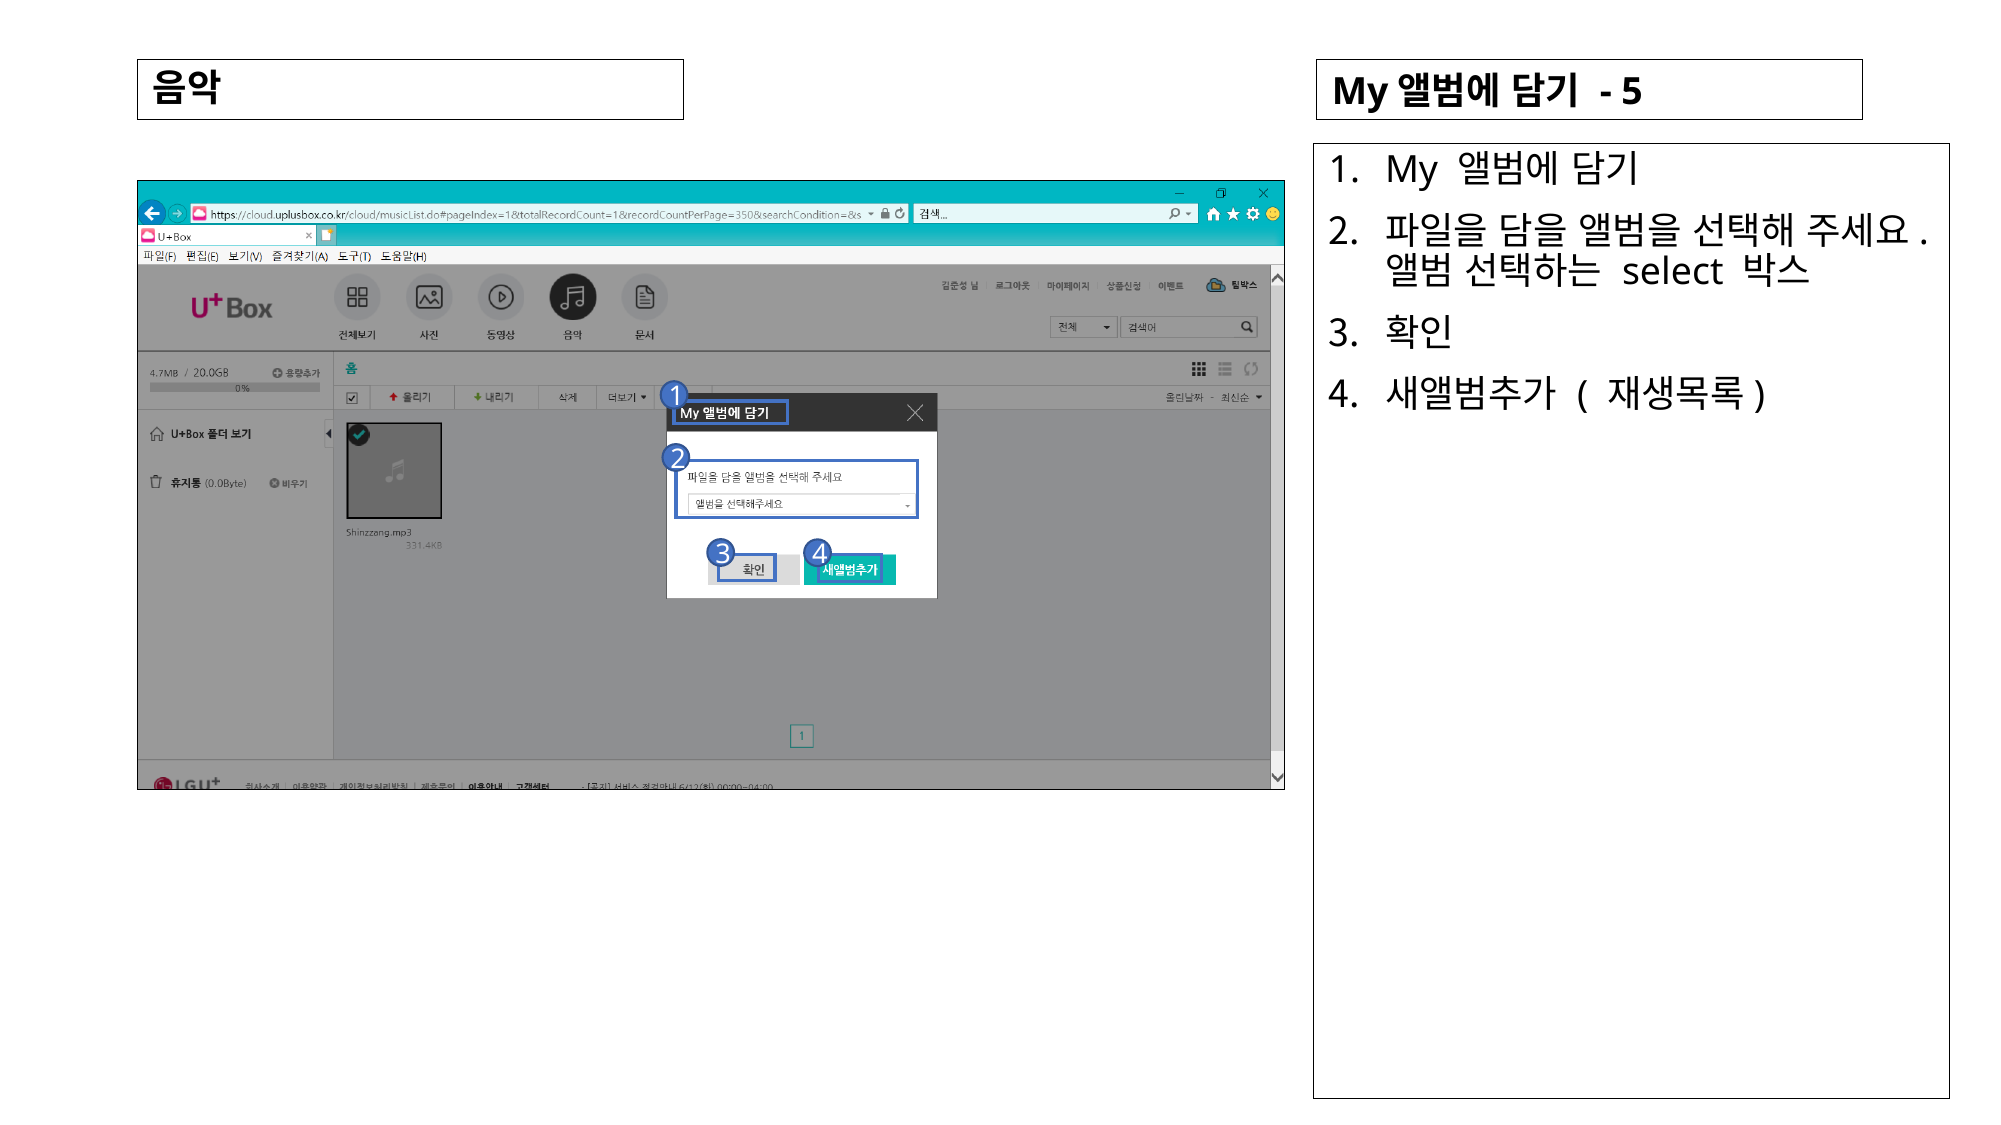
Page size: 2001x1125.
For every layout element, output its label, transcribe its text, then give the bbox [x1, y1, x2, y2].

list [137, 180, 1285, 790]
list My 앨범에 담기 파일을 담을 앨범을 선택해 주세요. 앨범 선택하는 select 박스 확인 새앨범추가 ( 재생목록) [1313, 143, 1950, 1099]
title 음악 [137, 59, 684, 120]
list My앨범에 담기 - 5 [1316, 59, 1863, 120]
